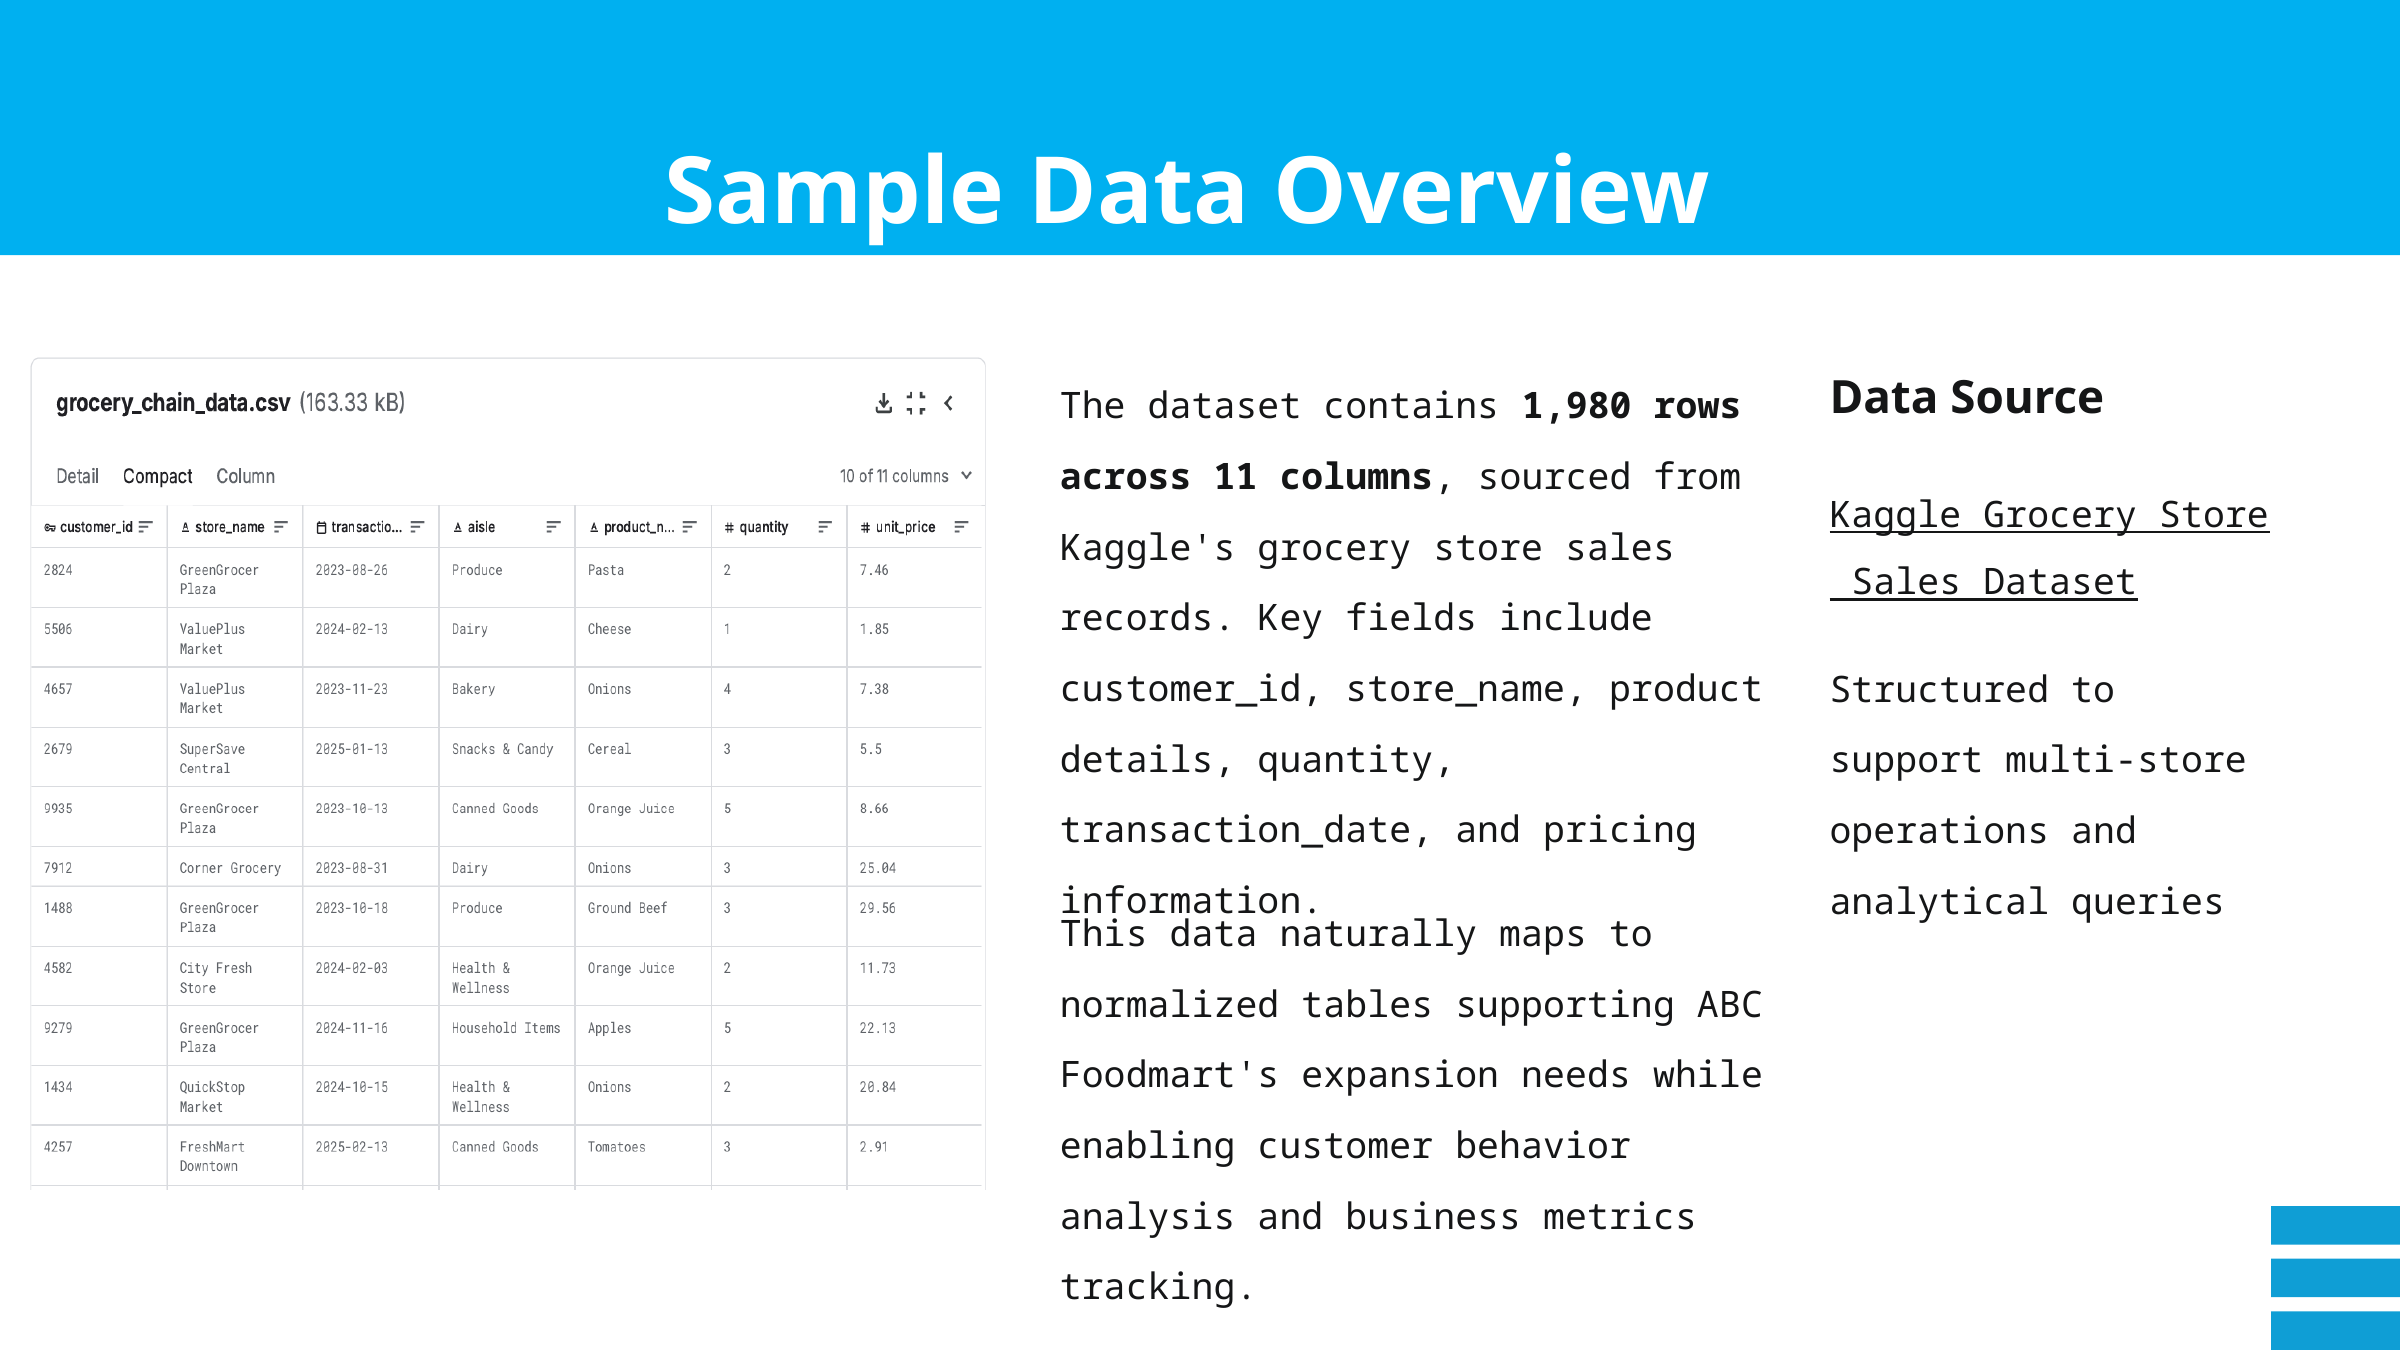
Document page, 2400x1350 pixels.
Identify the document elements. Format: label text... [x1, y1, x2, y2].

text_box Sample Data Overview [664, 104, 1814, 221]
text_box Structured to support multi-store operations and analytical queries [1829, 638, 2271, 818]
picture [0, 256, 998, 1190]
text_box This data naturally maps to normalized tables supporting ABC Foodmart's expansion needs while enabling customer behavior analysis and business metrics tracking. [1059, 882, 1768, 1181]
text_box [223, 0, 2400, 256]
text_box The dataset contains 1,980 rows across 11 columns, sourced from Kaggle's grocery store sales records. Key fields include customer_id, store_name, product details, quantity, transaction_date, and pricing information. [1059, 355, 1768, 772]
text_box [2264, 1211, 2400, 1345]
text_box Kaggle Grocery Store Sales Dataset [1829, 460, 2271, 580]
text_box Data Source [1829, 353, 2271, 412]
